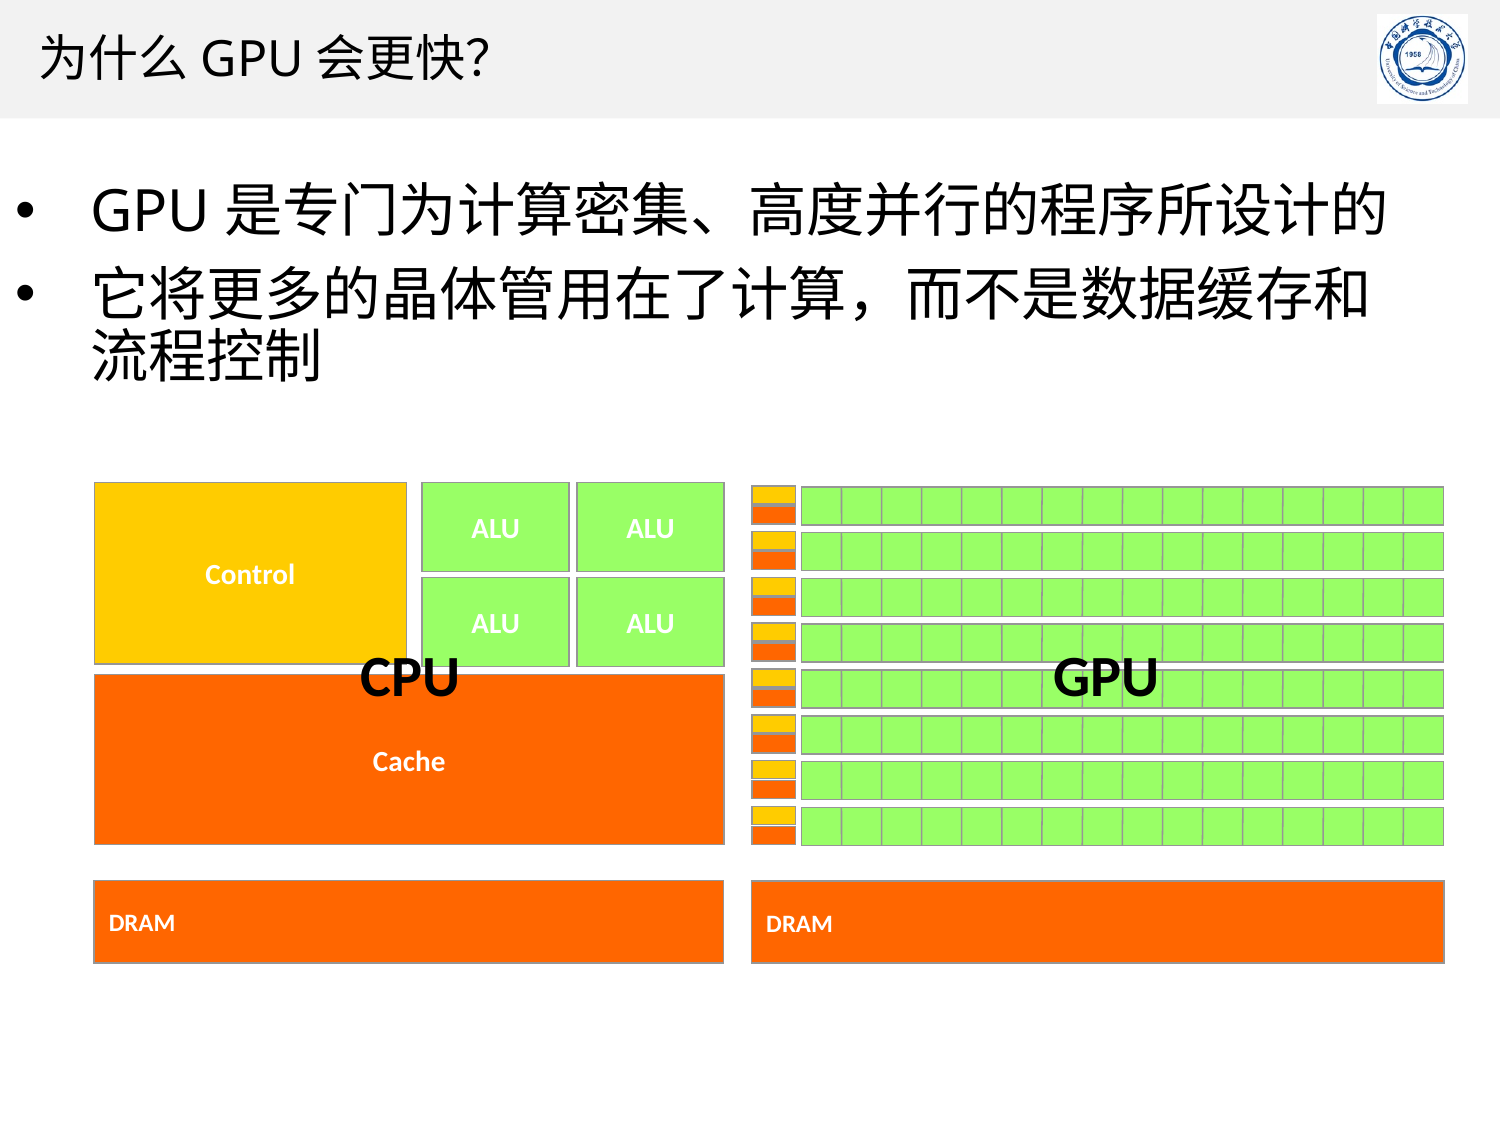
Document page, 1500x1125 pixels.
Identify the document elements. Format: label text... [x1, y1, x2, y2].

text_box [751, 485, 1444, 964]
text_box 为什么GPU会更快？ [23, 18, 531, 94]
list GPU是专门为计算密集、高度并行的程序所设计的 它将更多的晶体管用在了计算，而不是数据缓存和流程控制 [0, 173, 1444, 1125]
picture [1377, 14, 1468, 104]
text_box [93, 482, 725, 964]
